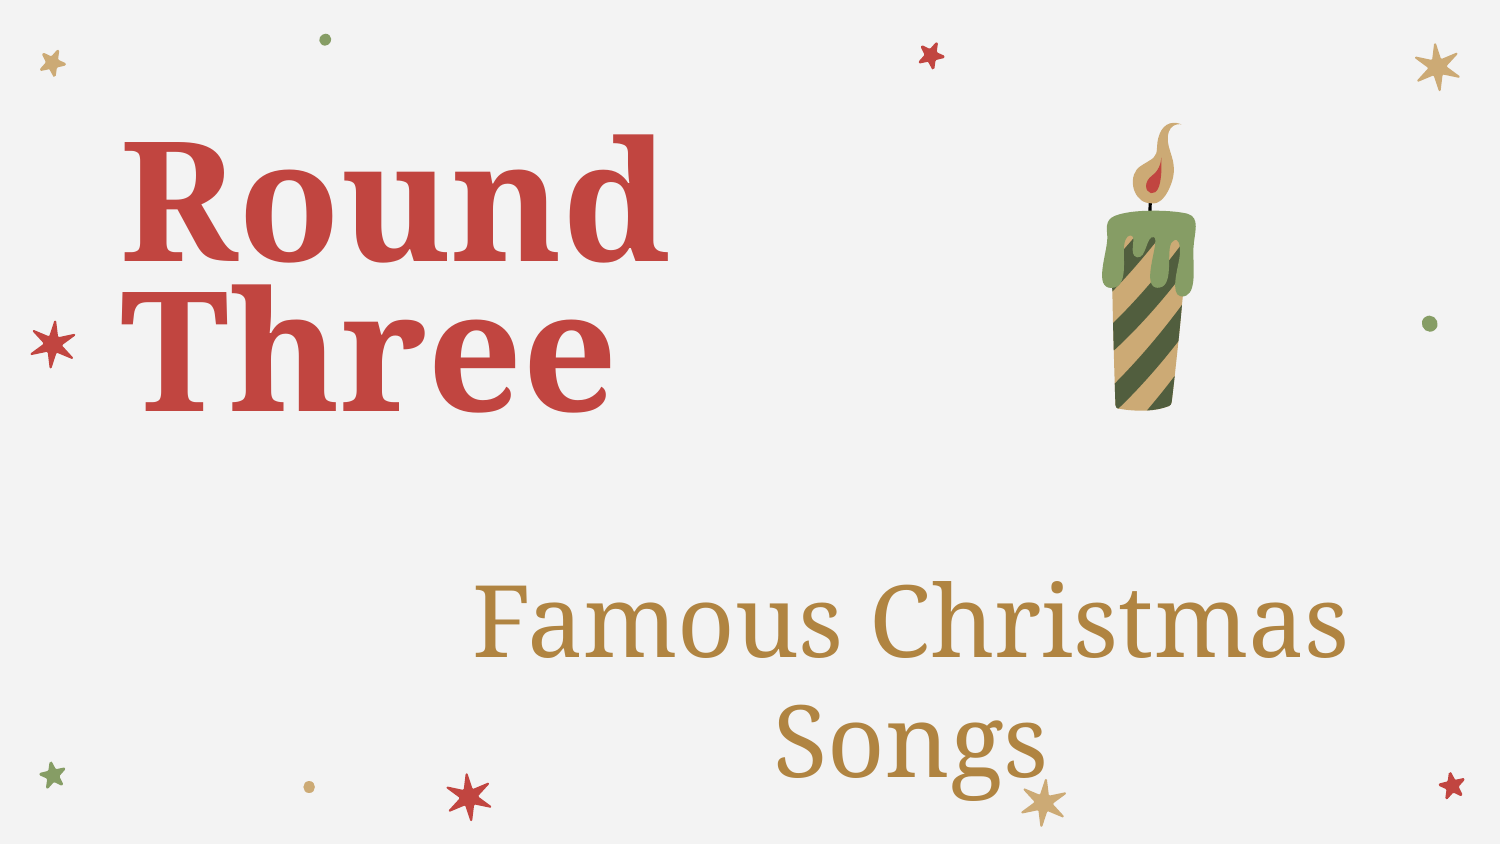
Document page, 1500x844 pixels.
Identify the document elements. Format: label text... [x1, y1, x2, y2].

subtitle Famous Christmas Songs [366, 542, 1457, 673]
title Round Three [105, 222, 763, 361]
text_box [1094, 120, 1208, 413]
